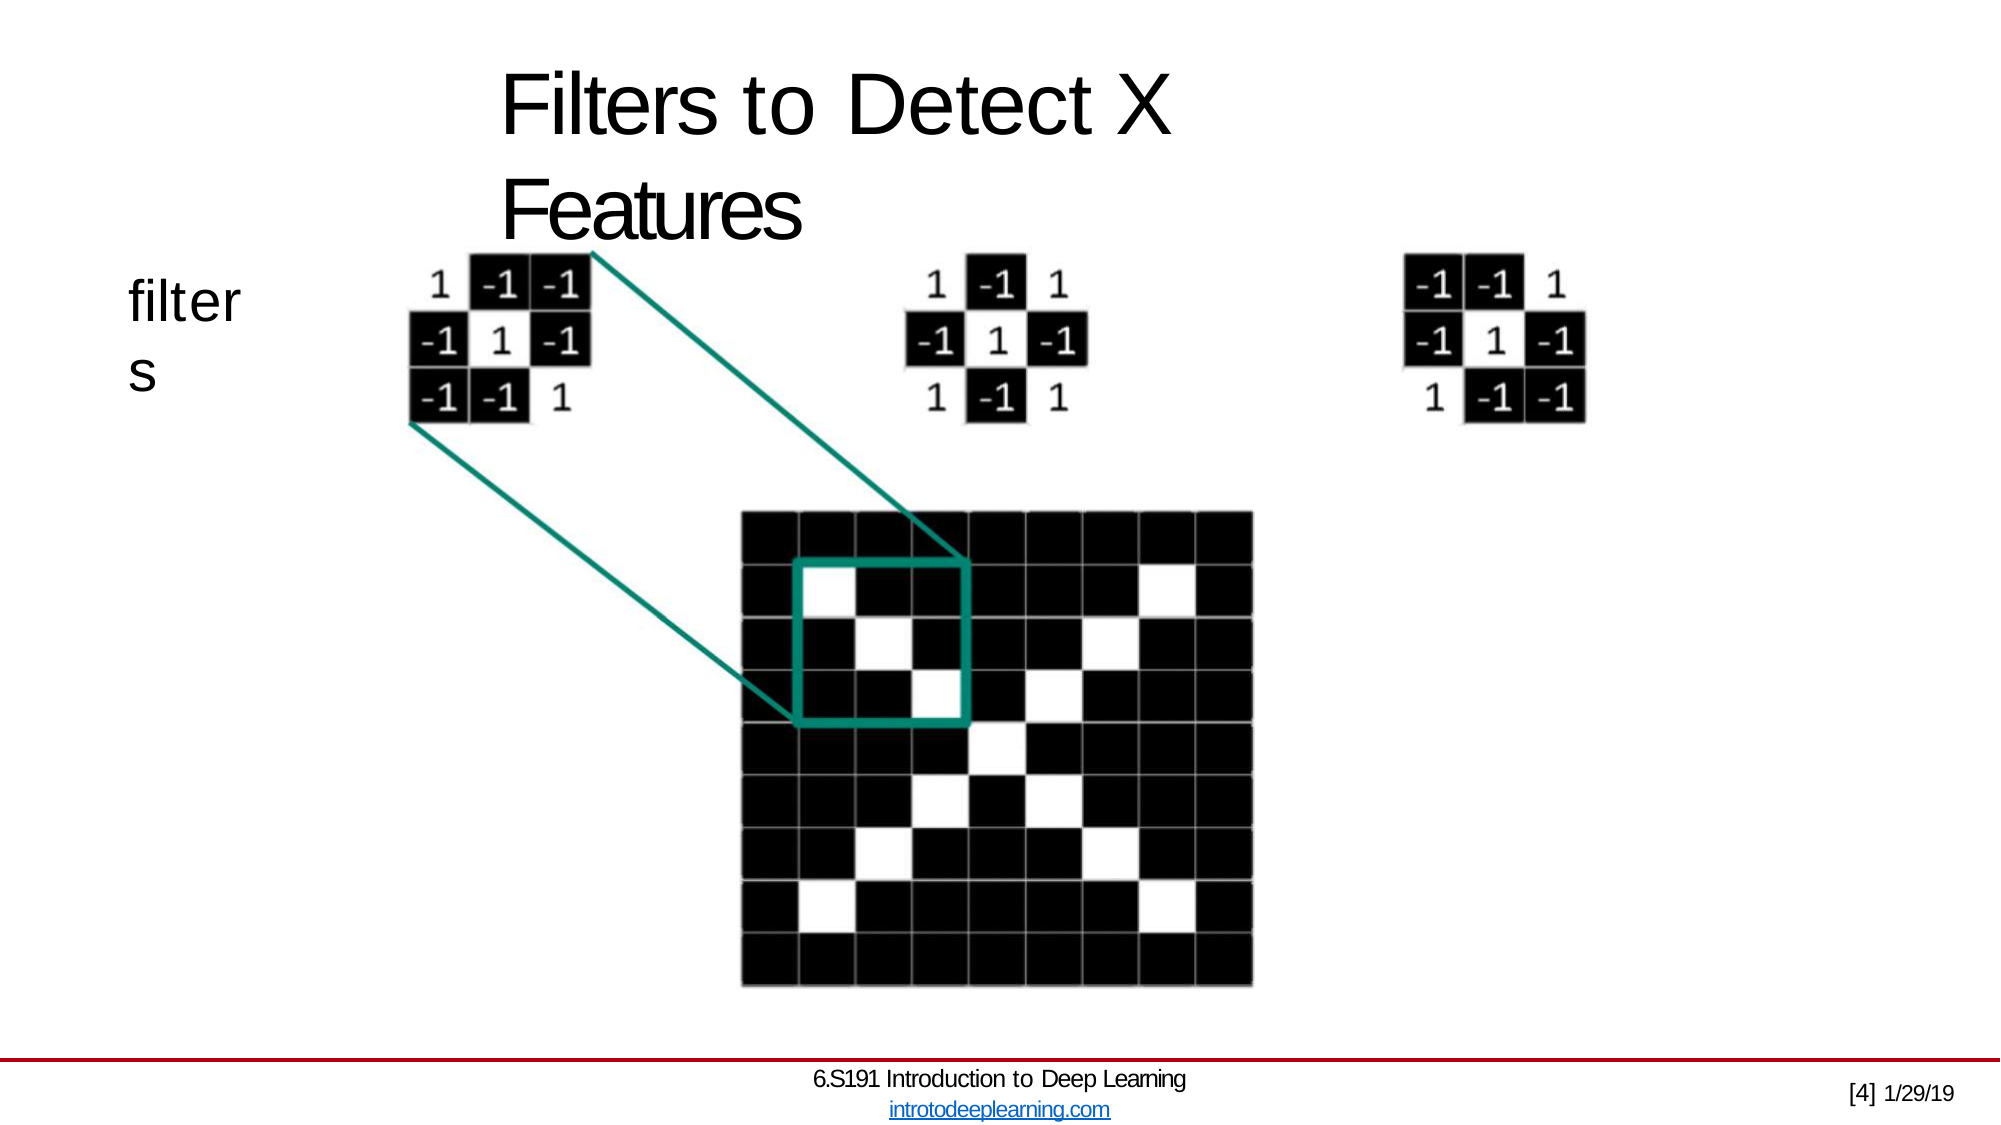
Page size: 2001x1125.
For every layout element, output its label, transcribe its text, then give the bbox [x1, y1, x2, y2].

text_box Filters to Detect X Features [497, 44, 1503, 244]
footer 6.S191 Introduction to Deep Learning introtodeeplearning.com [810, 1062, 1190, 1125]
text_box filters [126, 261, 264, 404]
text_box [4] 1/29/19 [1846, 1076, 1965, 1107]
text_box [399, 244, 1592, 990]
